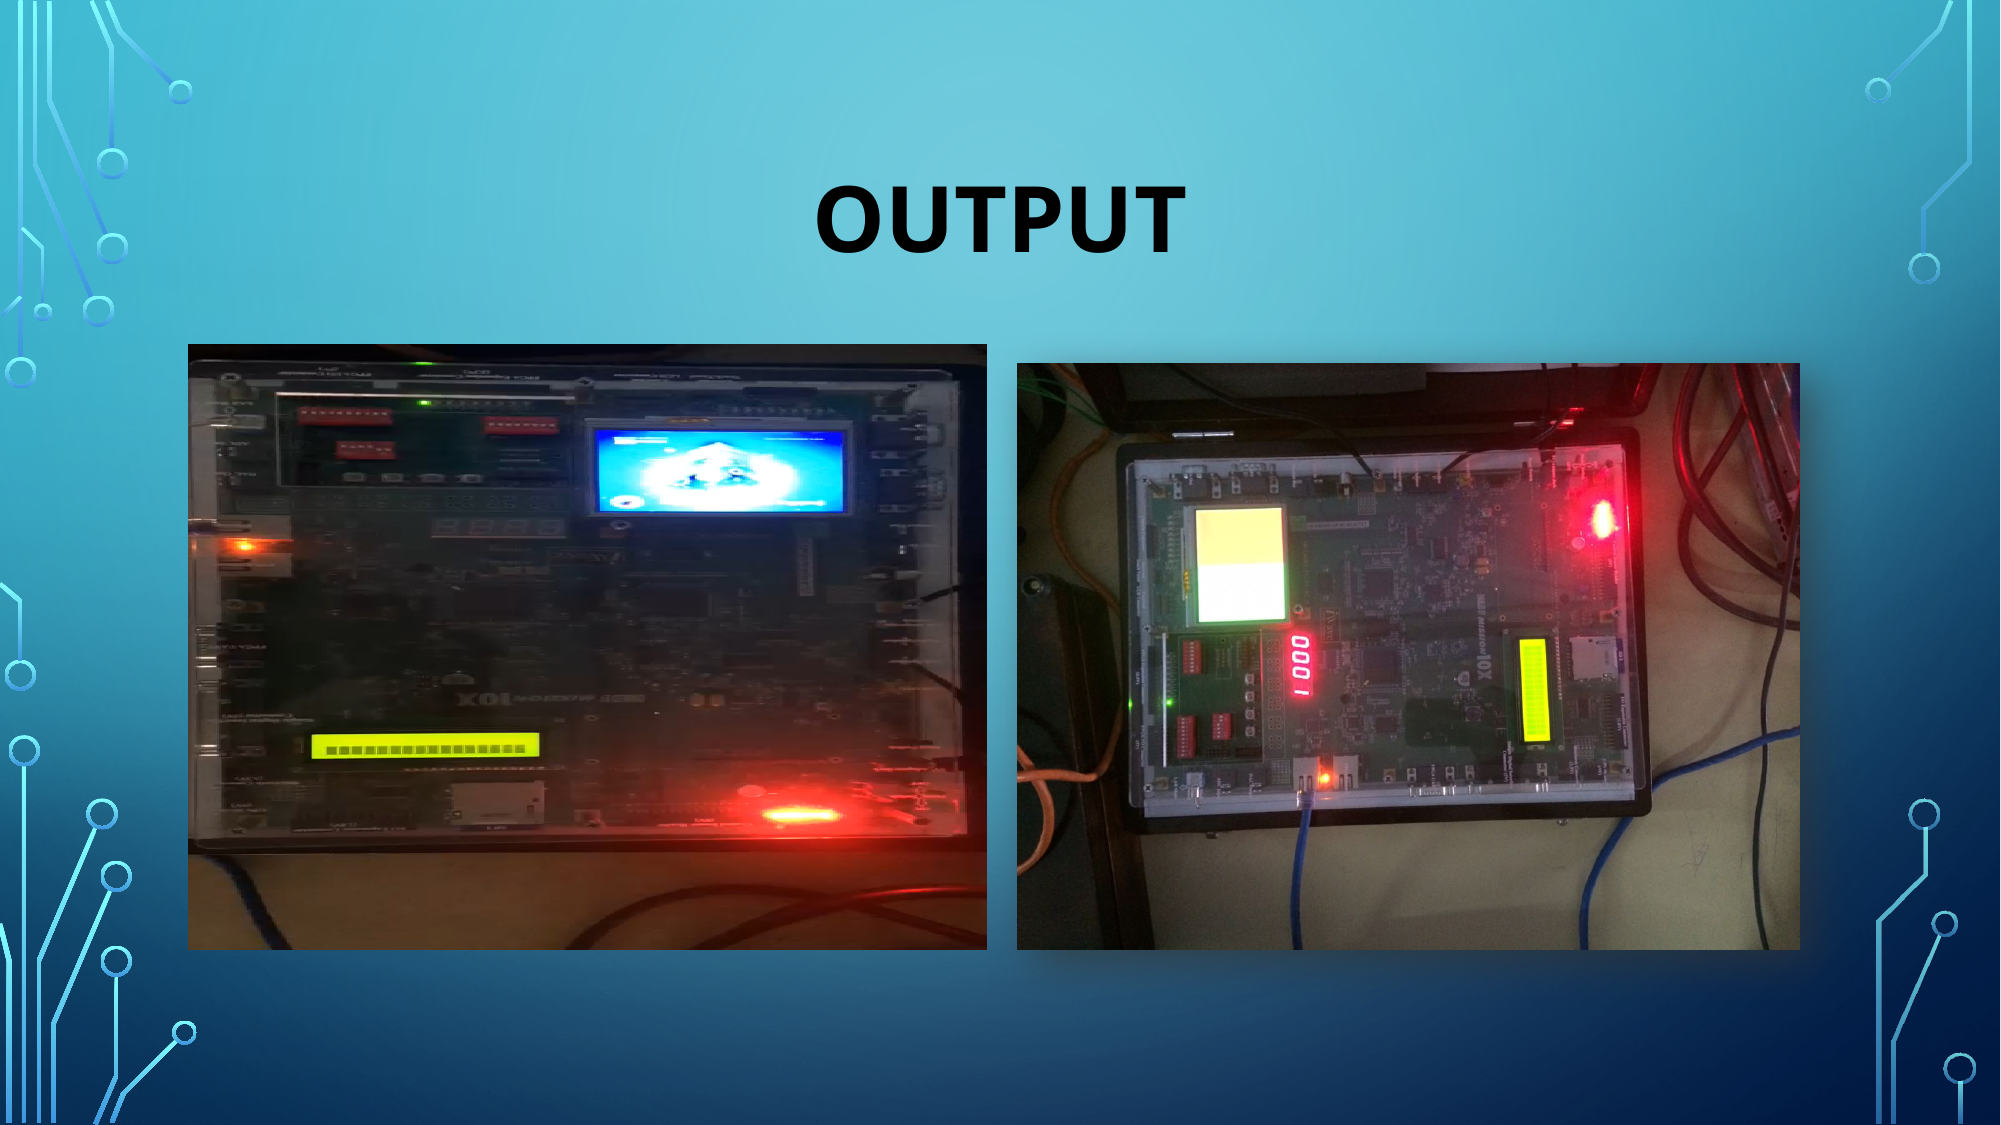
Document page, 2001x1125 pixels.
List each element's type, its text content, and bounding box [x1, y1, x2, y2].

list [1016, 362, 1800, 951]
title output [187, 101, 1813, 344]
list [186, 343, 988, 951]
